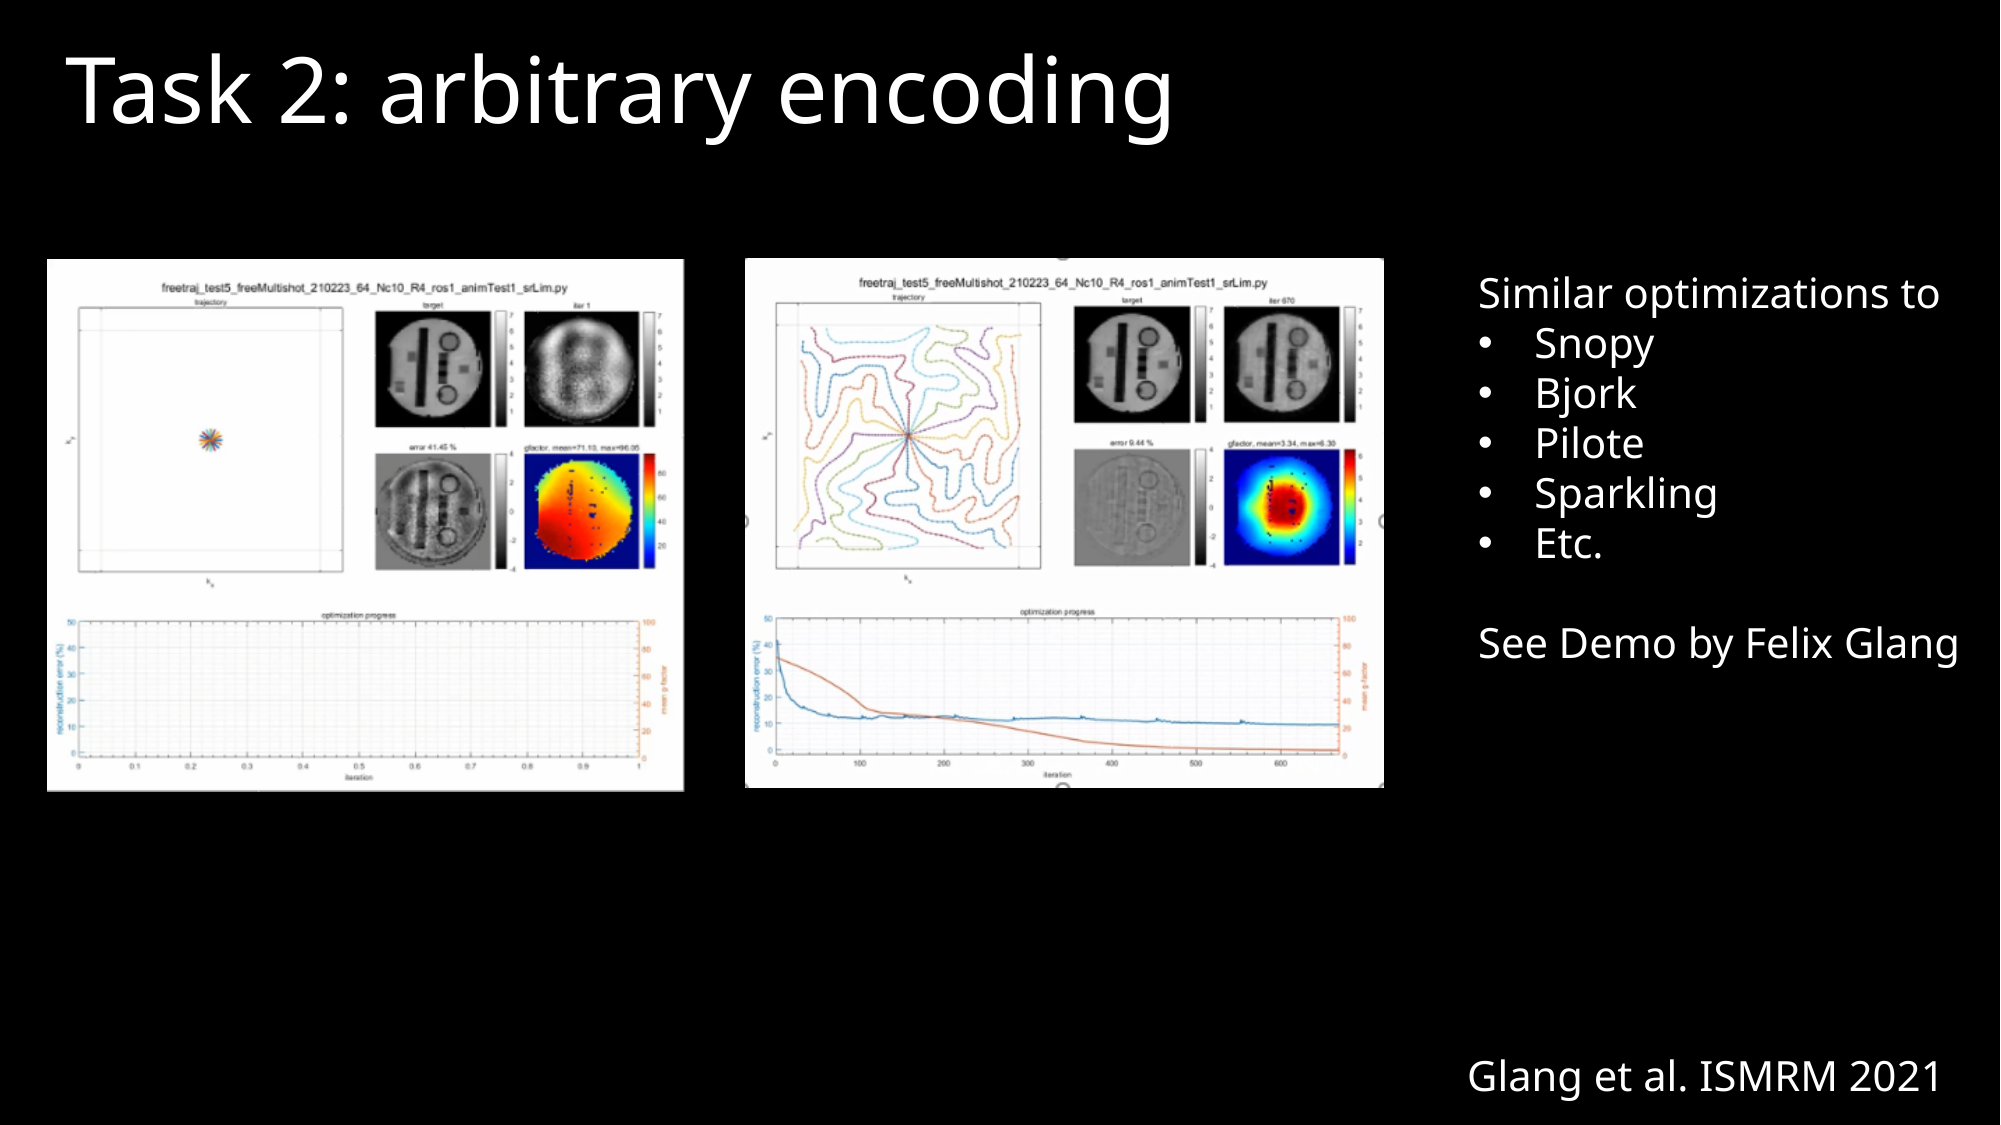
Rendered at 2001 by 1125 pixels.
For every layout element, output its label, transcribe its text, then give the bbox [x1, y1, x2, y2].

title Task 2: arbitrary encoding [50, 23, 1320, 165]
text_box Similar optimizations to Snopy Bjork Pilote Sparkling Etc. See Demo by Felix Glang [1463, 259, 1976, 675]
text_box Glang et al. ISMRM 2021 [1452, 1042, 2000, 1108]
picture [47, 259, 686, 792]
picture [745, 258, 1384, 788]
